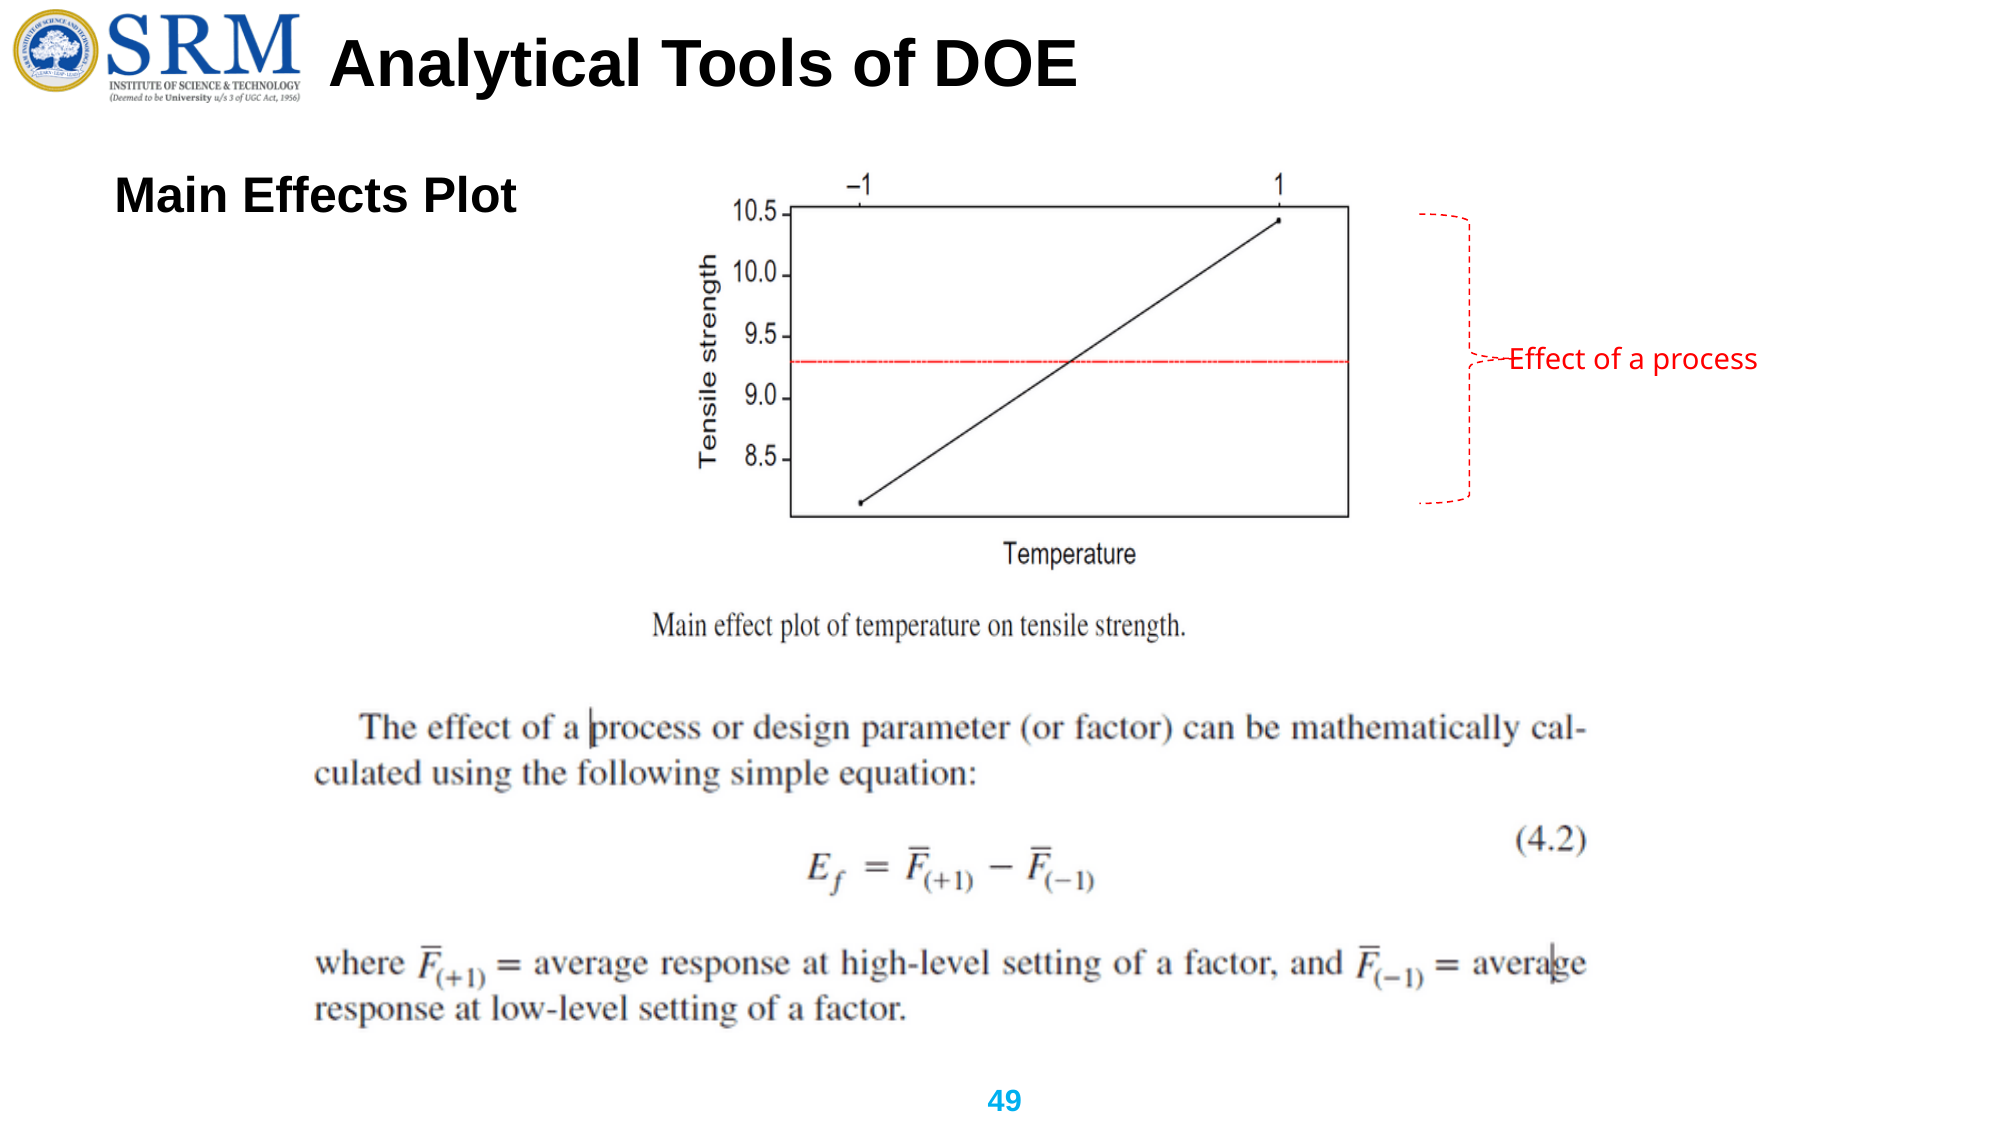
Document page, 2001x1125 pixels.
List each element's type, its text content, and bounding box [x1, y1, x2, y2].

slide_number 49 [924, 1072, 1085, 1125]
list Main Effects Plot [99, 125, 1900, 970]
picture [1, 0, 309, 119]
picture [294, 683, 1599, 1047]
title Analytical Tools of DOE [313, 23, 1998, 95]
text_box Effect of a process [1493, 333, 1773, 384]
text_box [643, 154, 1366, 650]
text_box [1419, 214, 1493, 504]
